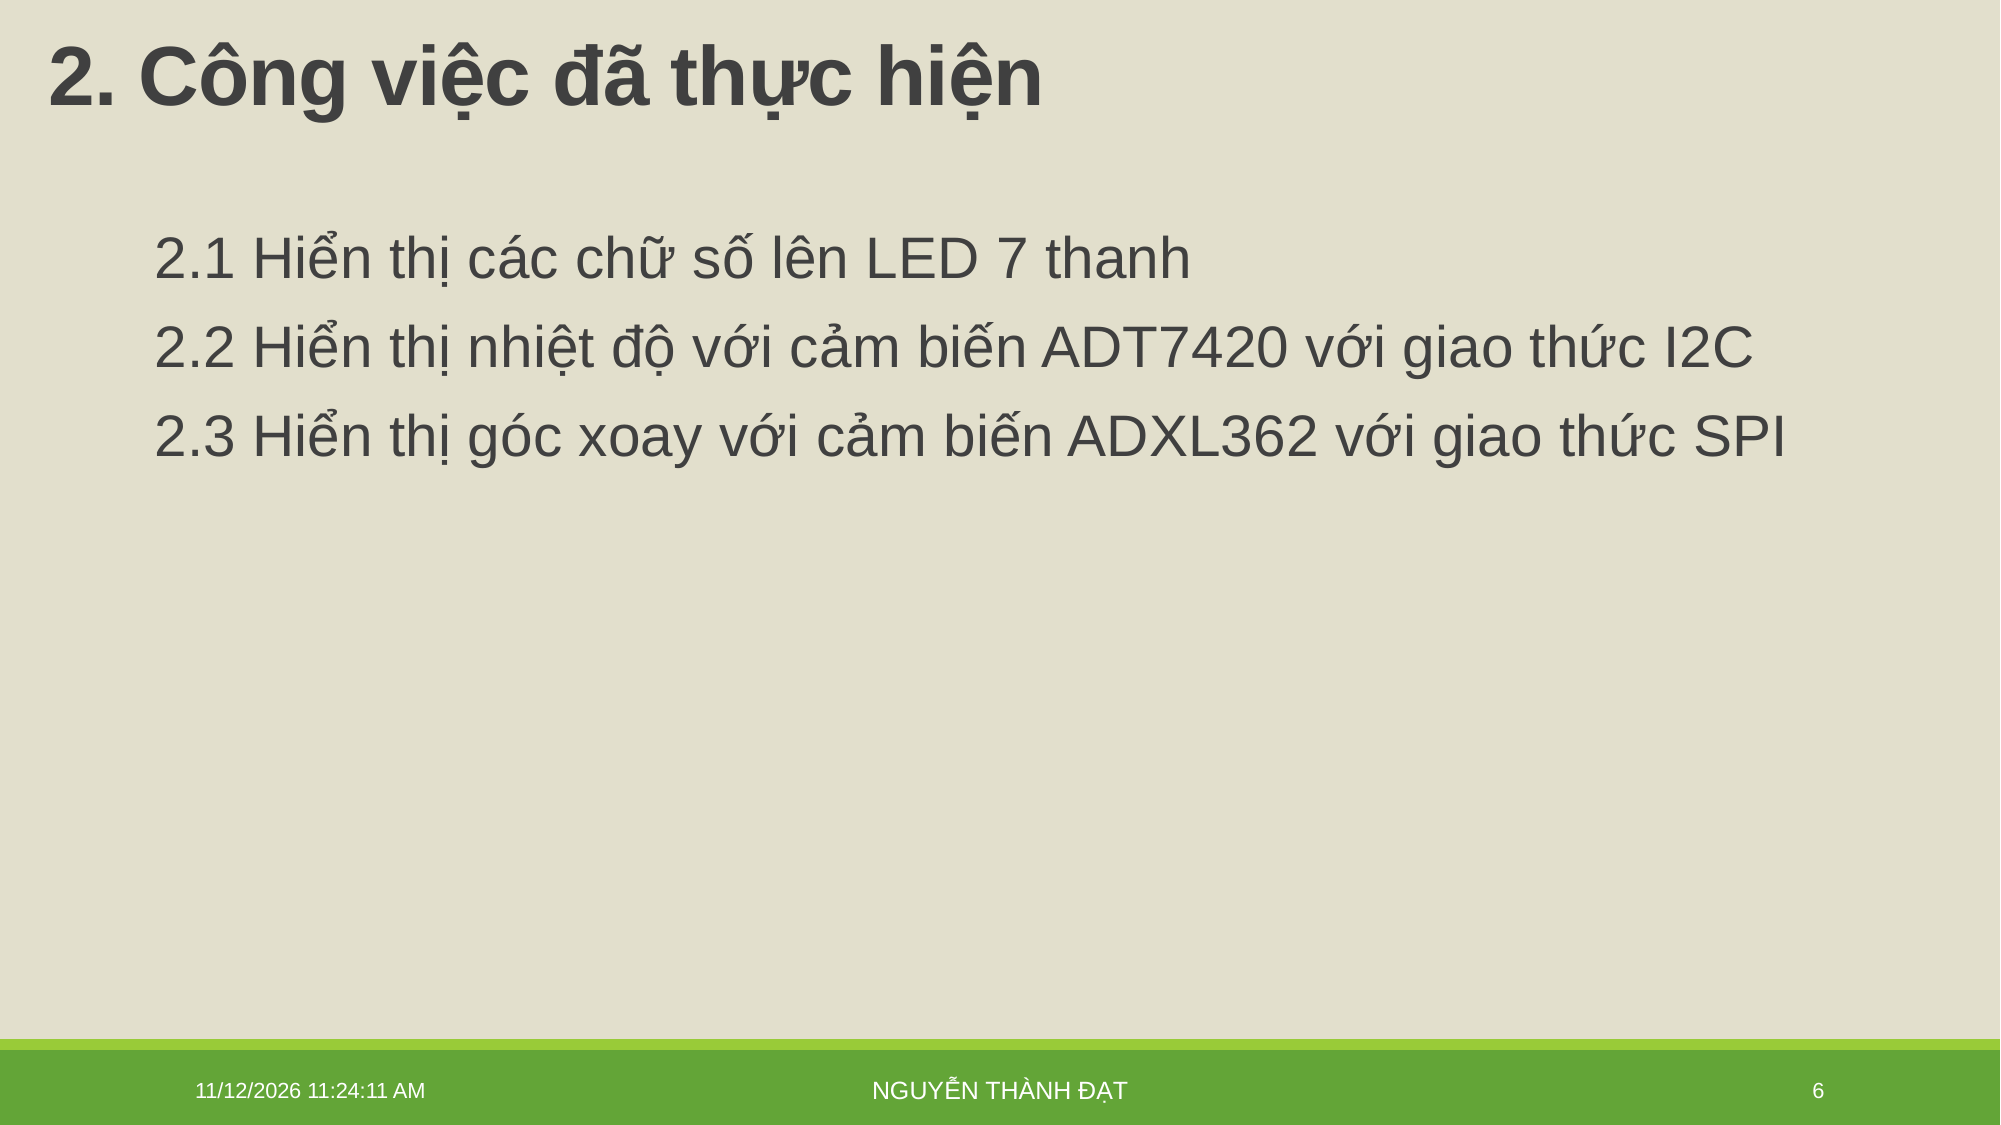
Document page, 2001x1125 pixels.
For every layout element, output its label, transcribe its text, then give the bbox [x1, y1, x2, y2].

title 2. Công việc đã thực hiện [34, 29, 1138, 189]
list 2.1 Hiển thị các chữ số lên LED 7 thanh 2.2 Hiển thị nhiệt độ với cảm biến ADT7420 với giao thức I2C 2.3 Hiển thị góc xoay với cảm biến ADXL362 với giao thức SPI [125, 220, 1915, 563]
slide_number 6 [1624, 1059, 1840, 1120]
footer Nguyễn Thành Đạt [604, 1059, 1396, 1120]
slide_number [180, 1059, 586, 1120]
